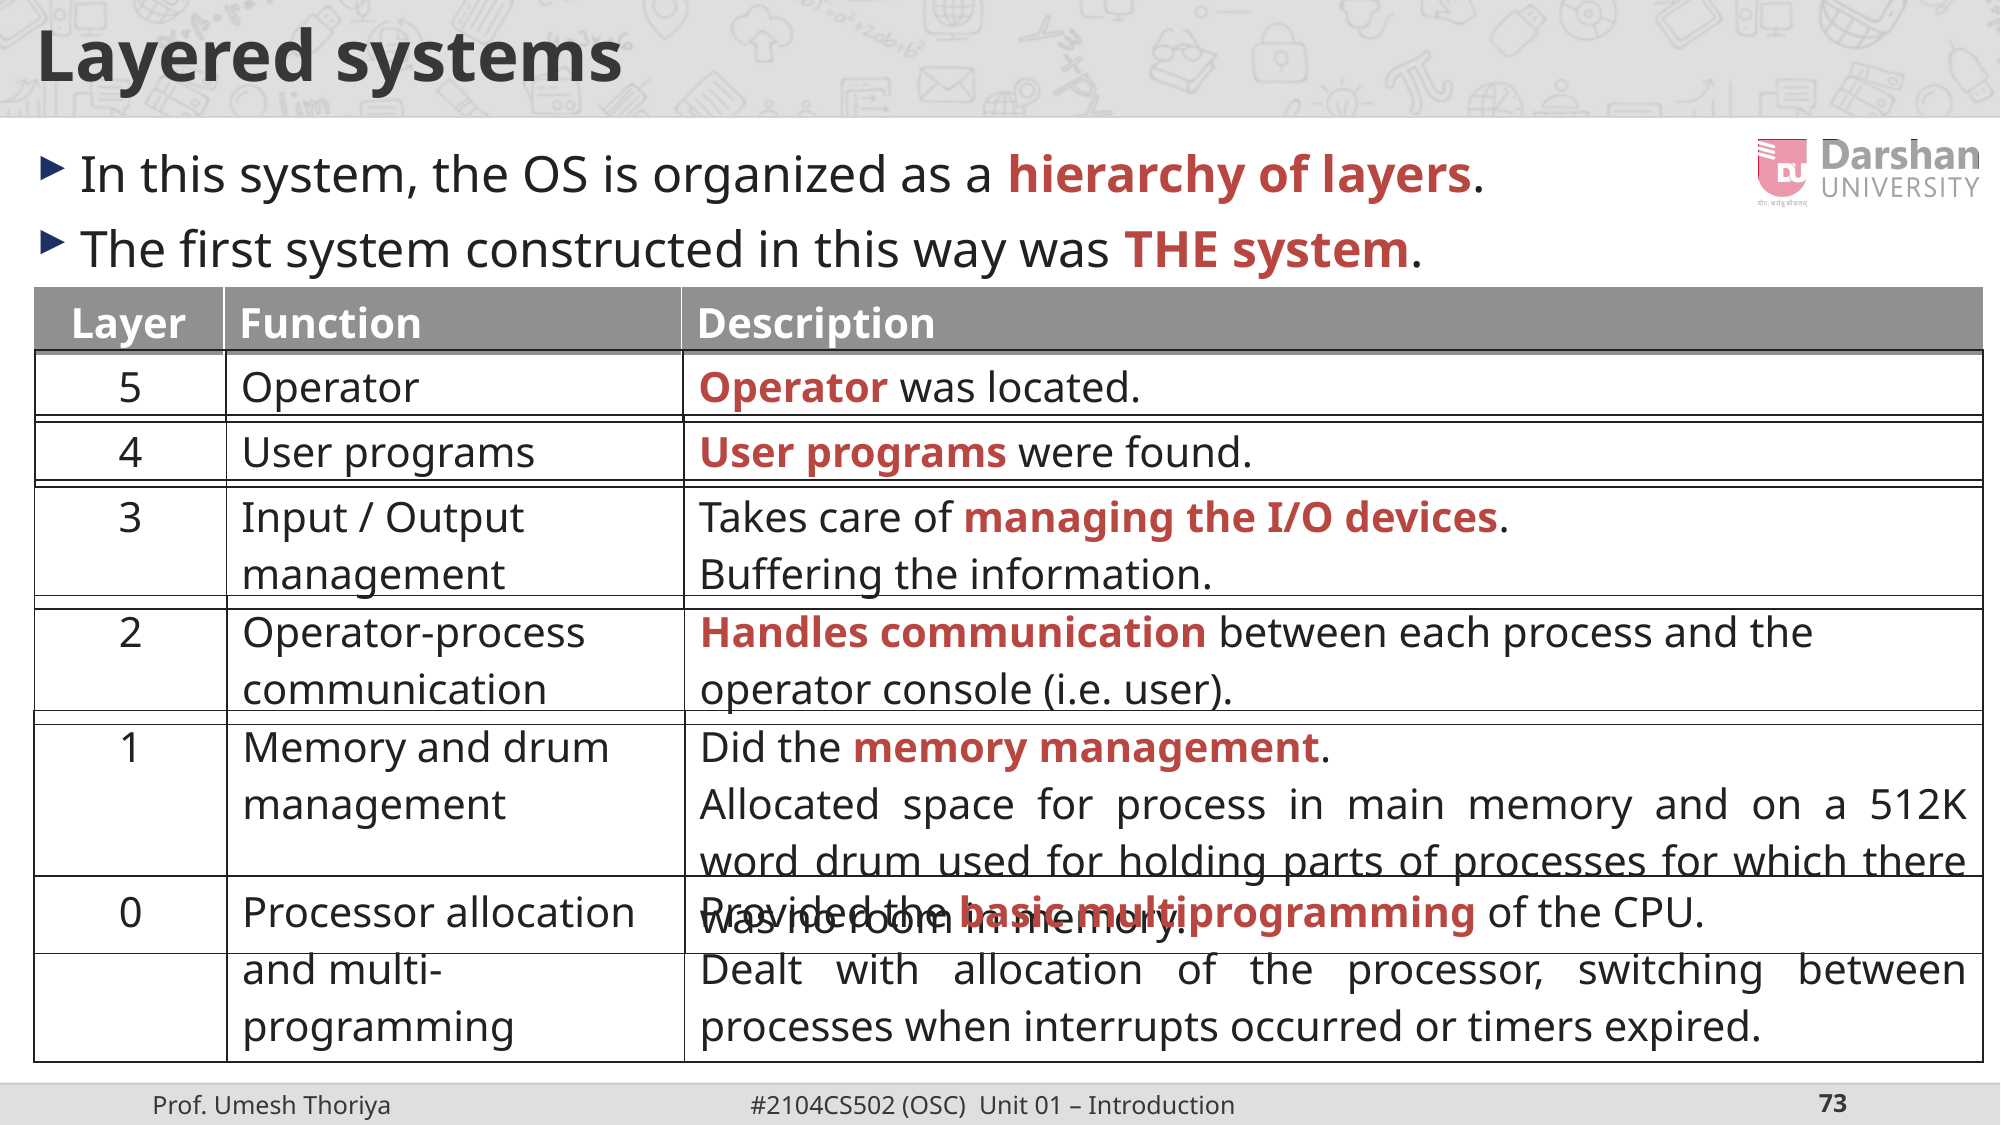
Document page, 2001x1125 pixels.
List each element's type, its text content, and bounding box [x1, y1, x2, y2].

list In this system, the OS is organized as a hierarchy of layers. The first system constructed in this way was THE system. [21, 141, 1979, 1059]
table_header 0 [35, 877, 226, 1061]
table_header Layer [34, 287, 223, 349]
table_header Operator [227, 351, 682, 414]
table_header Operator was located. [684, 351, 1982, 414]
table_header 1 [35, 711, 226, 875]
title Layered systems [0, 0, 2000, 117]
table_header Provided the basic multiprogramming of the CPU. Dealt with allocation of the processor, switching between processes when interrupts occurred or timers expired. [685, 877, 1982, 1061]
table_header Did the memory management. Allocated space for process in main memory and on a 512K word drum used for holding parts of processes for which there was no room in memory. [686, 711, 1982, 875]
table_header Input / Output management [227, 481, 683, 595]
table_header User programs [227, 416, 683, 479]
table_header Processor allocation and multi-programming [228, 877, 684, 1061]
table_header Takes care of managing the I/O devices. Buffering the information. [685, 481, 1982, 595]
table_header Description [682, 287, 1983, 349]
table_header Memory and drum management [228, 711, 684, 875]
table_header User programs were found. [685, 416, 1982, 479]
table_header 5 [36, 351, 225, 414]
table_header 4 [36, 416, 226, 479]
table_header Operator-process communication [228, 596, 684, 710]
table_header 3 [35, 481, 226, 595]
table_header Function [225, 287, 681, 349]
table_header 2 [35, 596, 226, 710]
table_header Handles communication between each process and the operator console (i.e. user). [685, 596, 1982, 710]
